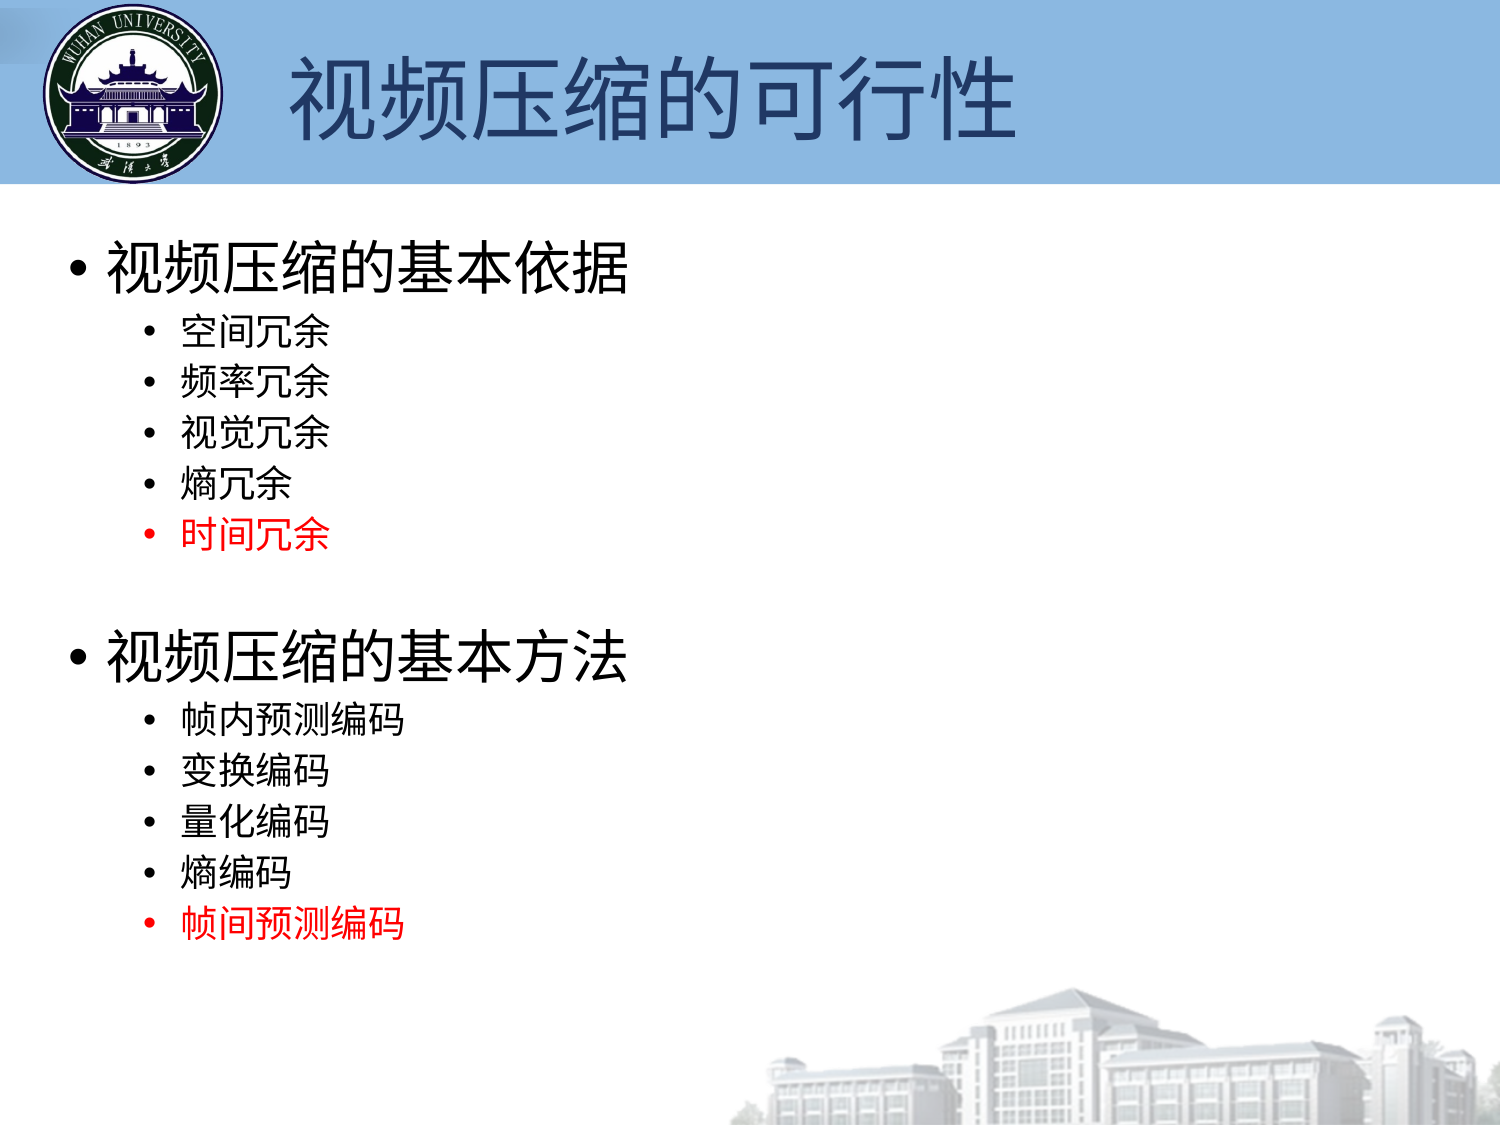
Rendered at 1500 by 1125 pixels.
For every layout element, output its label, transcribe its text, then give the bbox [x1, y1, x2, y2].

picture [42, 3, 224, 184]
picture [728, 986, 1500, 1125]
list 视频压缩的基本依据 空间冗余 频率冗余 视觉冗余 熵冗余 时间冗余 视频压缩的基本方法 帧内预测编码 变换编码 量化编码 熵编码 帧间预测编码 [53, 231, 1388, 975]
title 视频压缩的可行性 [271, 45, 1500, 163]
